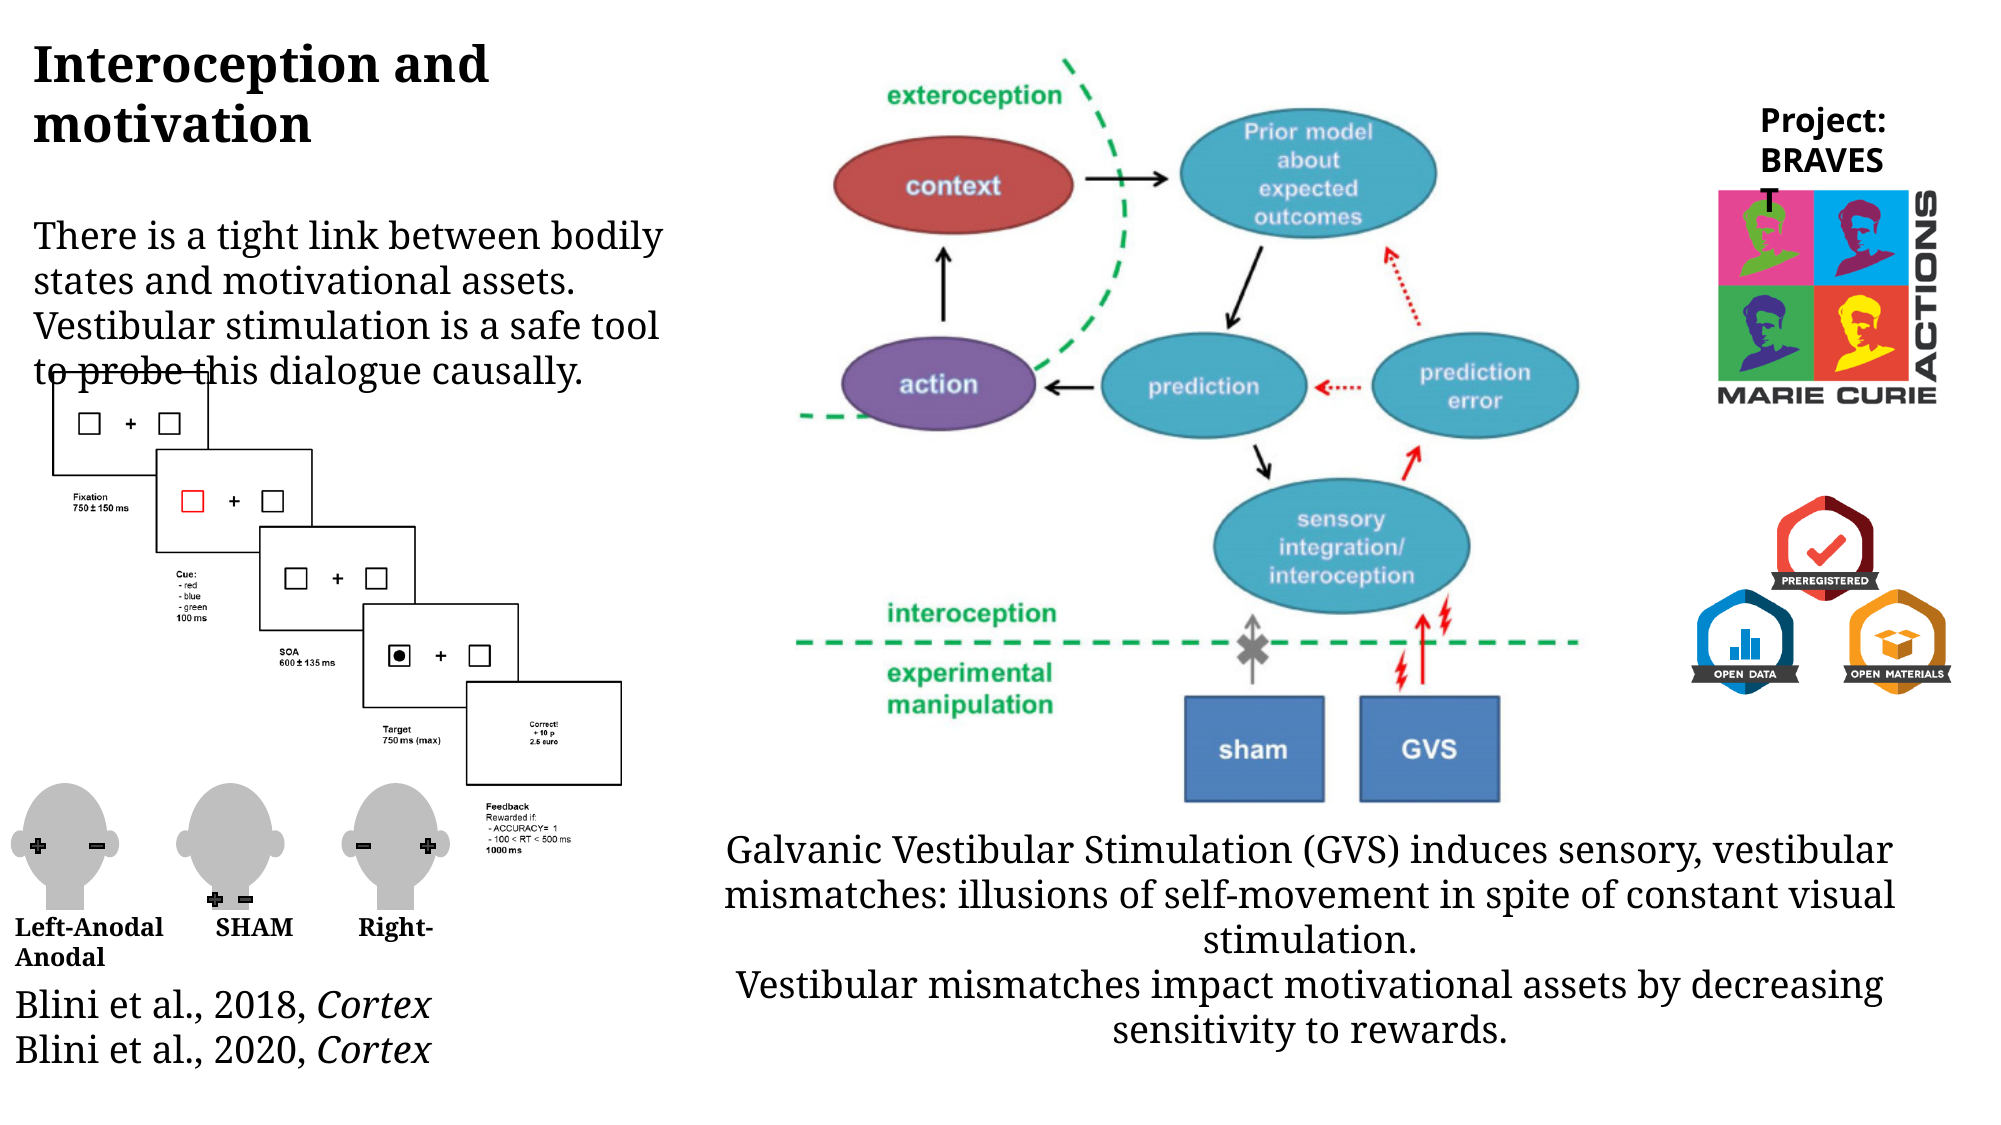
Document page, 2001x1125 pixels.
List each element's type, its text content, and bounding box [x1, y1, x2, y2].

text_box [0, 784, 497, 950]
text_box Galvanic Vestibular Stimulation (GVS) induces sensory, vestibular mismatches: illusions of self-movement in spite of constant visual stimulation. Vestibular mismatches impact motivational assets by decreasing sensitivity to rewards. [696, 819, 1925, 1059]
text_box Project: BRAVEST [1745, 91, 1911, 187]
picture [1713, 187, 1942, 409]
text_box Interoception and motivation There is a tight link between bodily states and motivational assets. Vestibular stimulation is a safe tool to probe this dialogue causally. [18, 24, 684, 535]
picture [1679, 479, 1962, 708]
picture [795, 48, 1590, 804]
text_box Blini et al., 2018, Cortex Blini et al., 2020, Cortex [0, 973, 614, 1079]
picture [52, 371, 622, 860]
